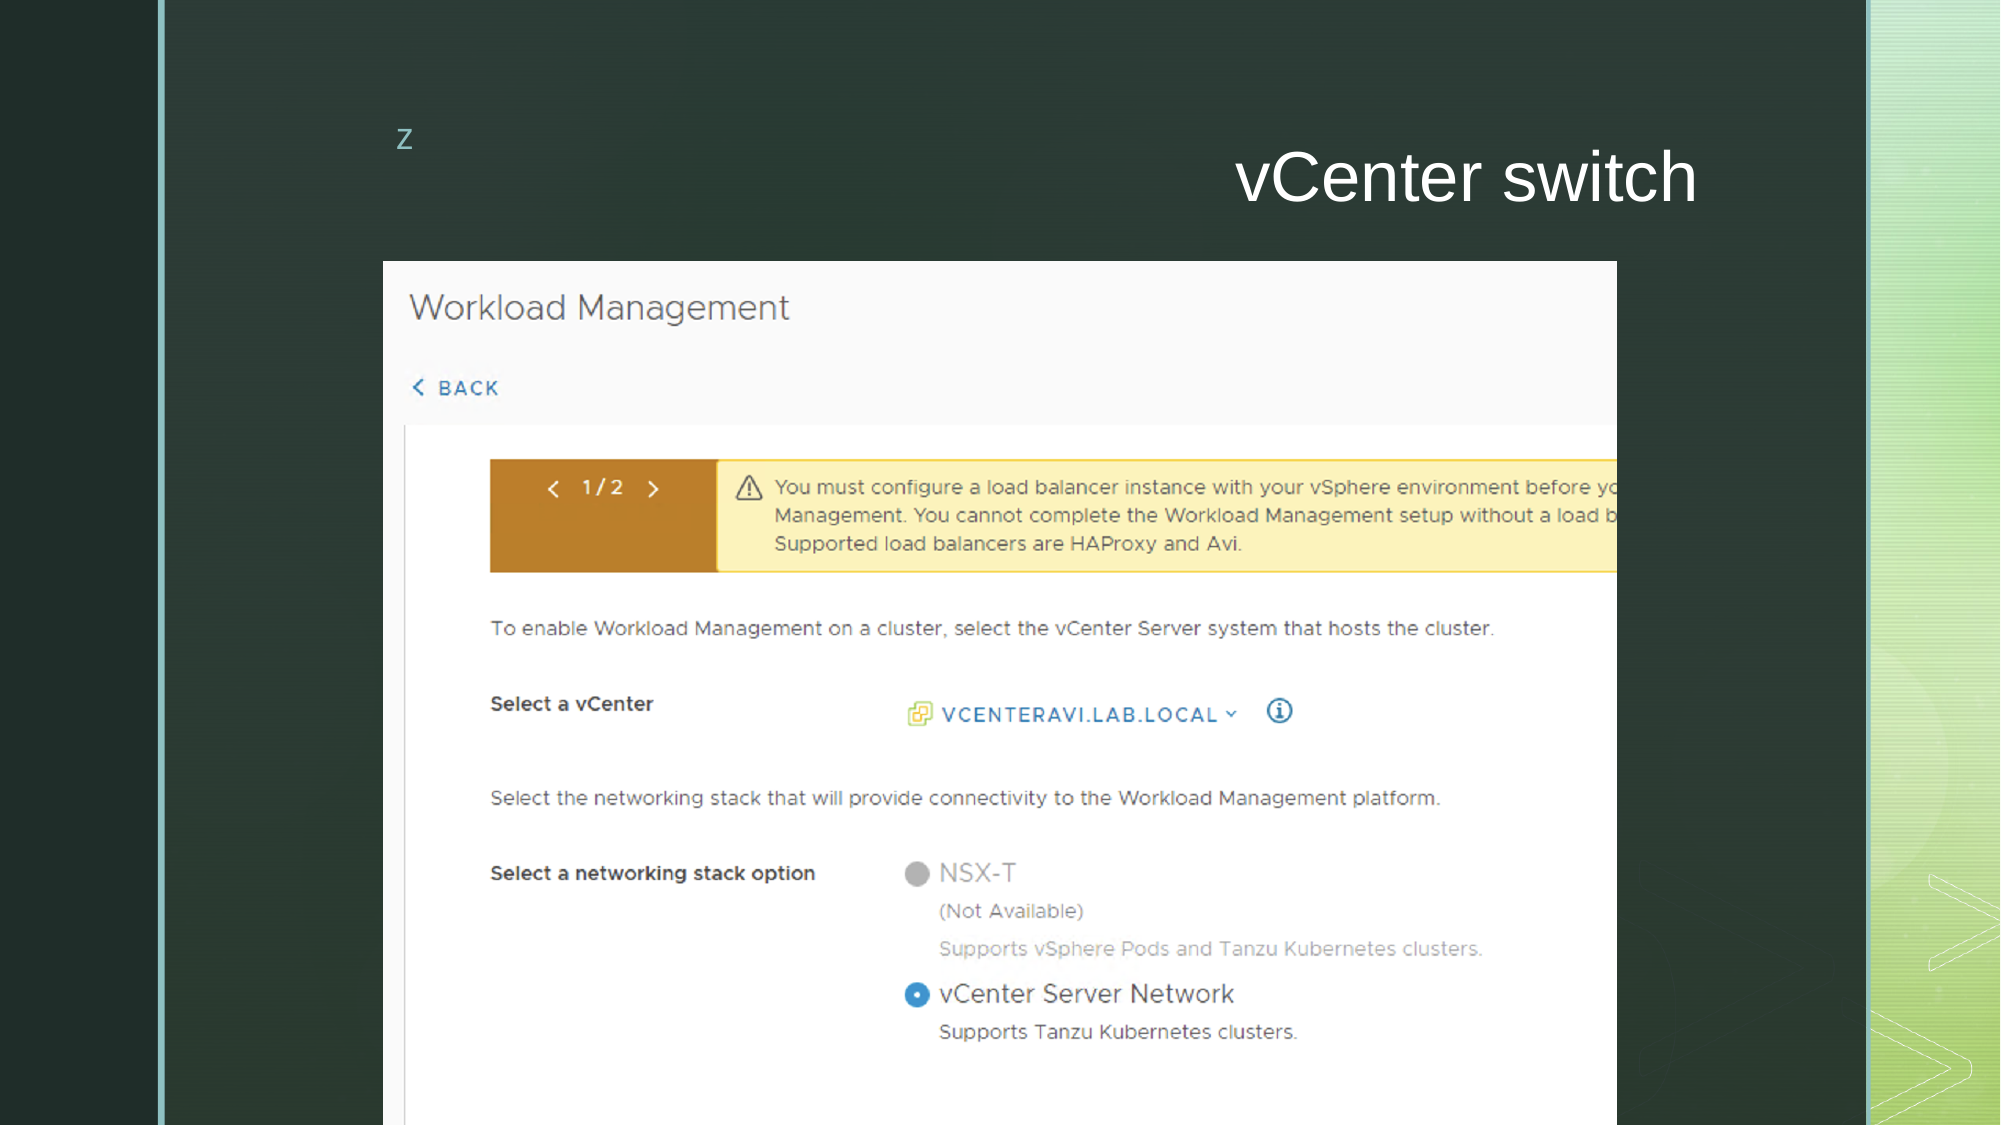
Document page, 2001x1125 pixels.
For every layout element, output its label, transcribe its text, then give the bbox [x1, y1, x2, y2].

picture [382, 261, 1618, 1125]
title vCenter switch [428, 132, 1734, 310]
picture [1871, 0, 2001, 1125]
